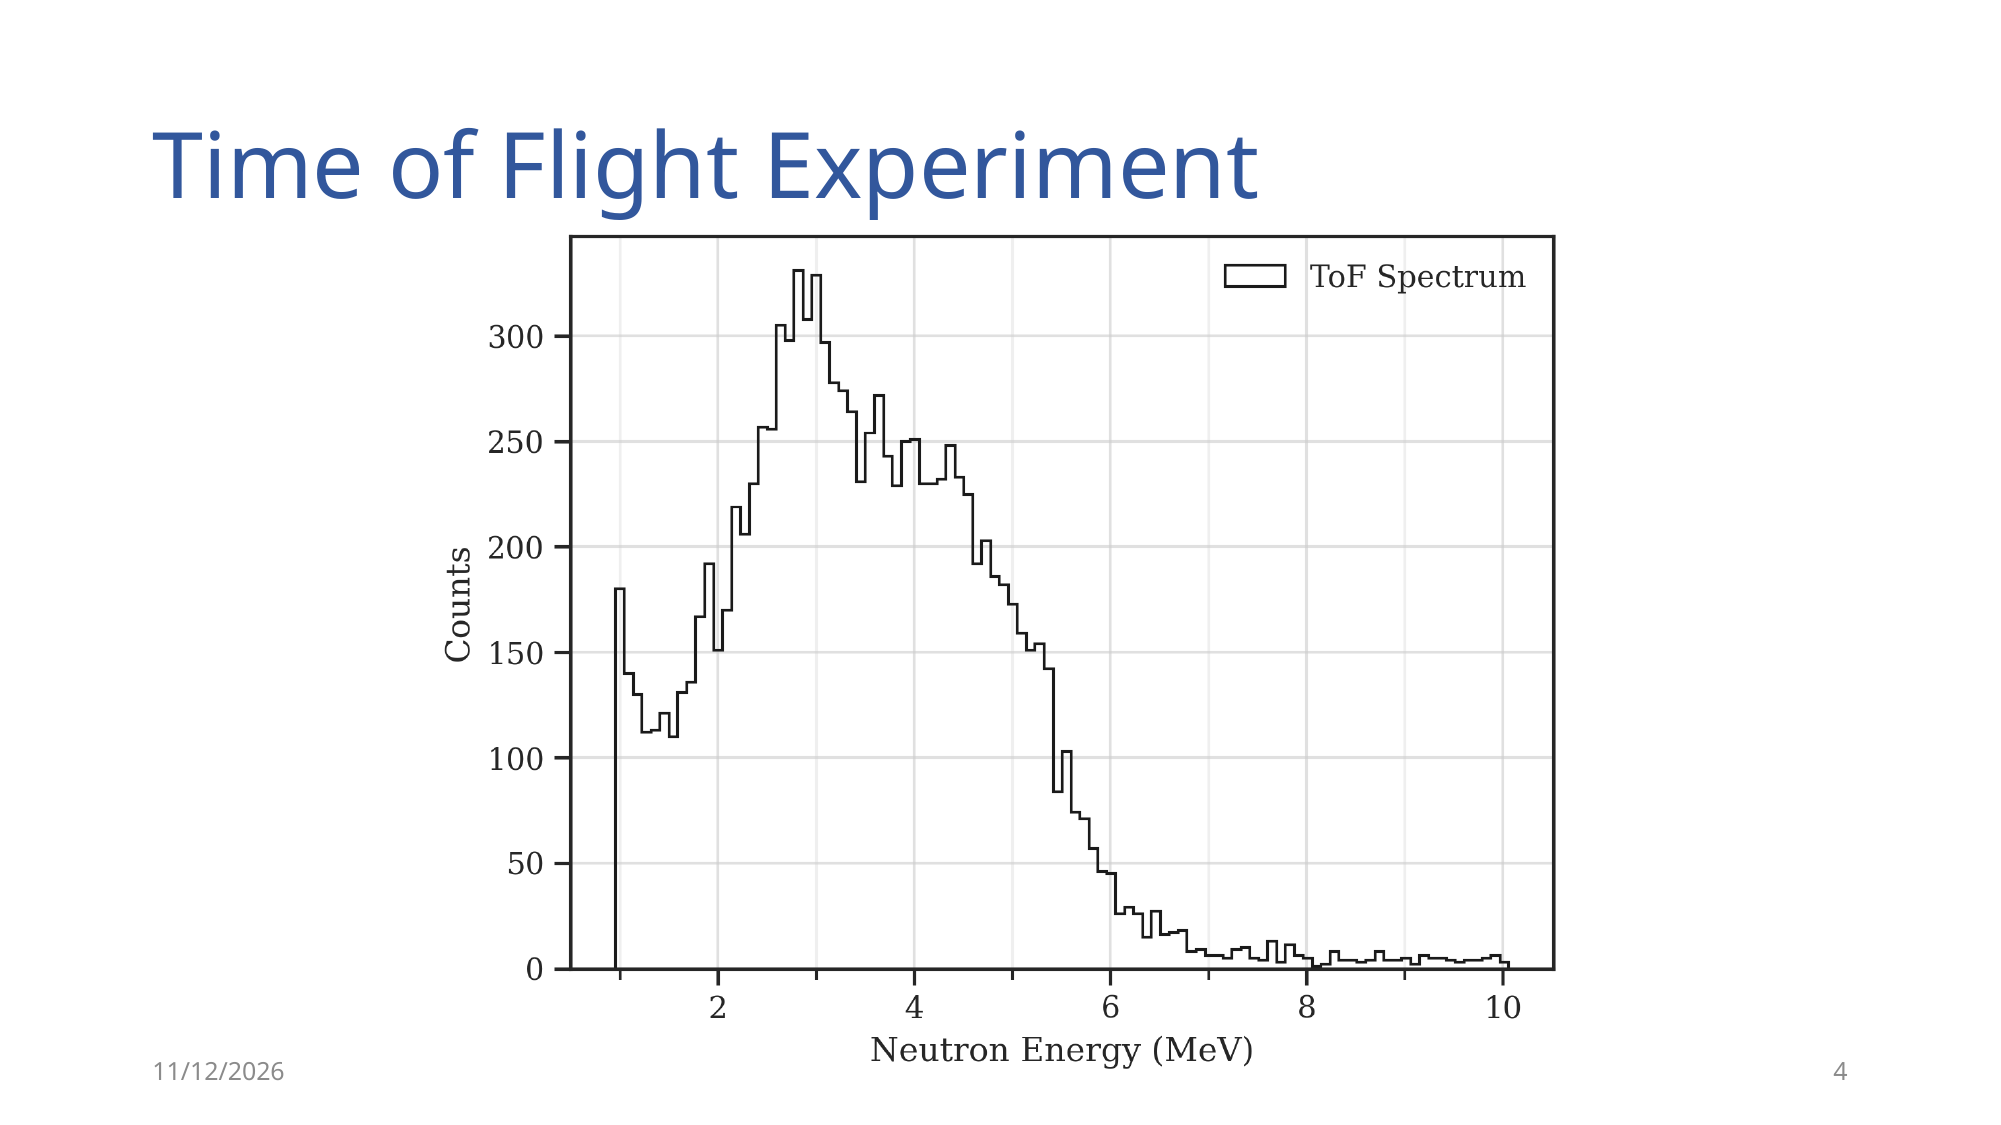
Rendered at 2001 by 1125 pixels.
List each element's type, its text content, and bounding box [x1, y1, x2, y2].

title Time of Flight Experiment [137, 59, 1863, 278]
picture [423, 228, 1573, 1076]
slide_number 4 [1412, 1042, 1863, 1103]
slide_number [137, 1042, 588, 1103]
